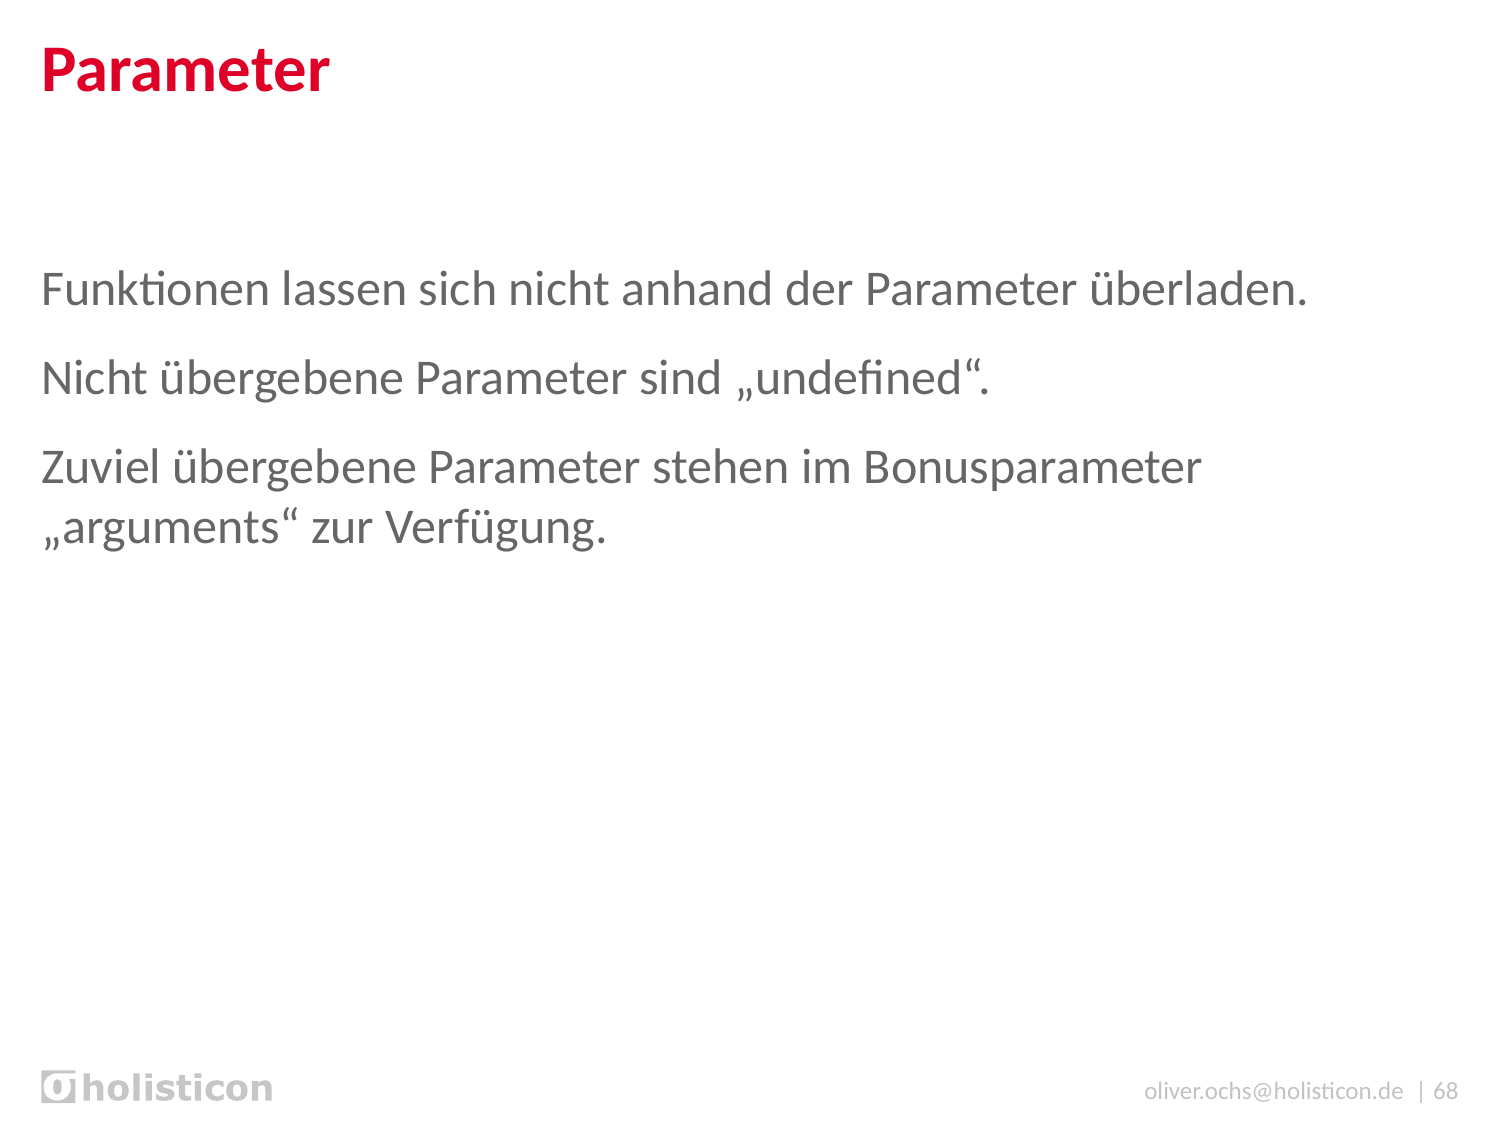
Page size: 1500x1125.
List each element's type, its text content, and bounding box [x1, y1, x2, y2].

title Parameter [41, 24, 1436, 188]
list Funktionen lassen sich nicht anhand der Parameter überladen. Nicht übergebene Parameter sind „undefined“. Zuviel übergebene Parameter stehen im Bonusparameter „arguments“ zur Verfügung. [41, 255, 1436, 973]
